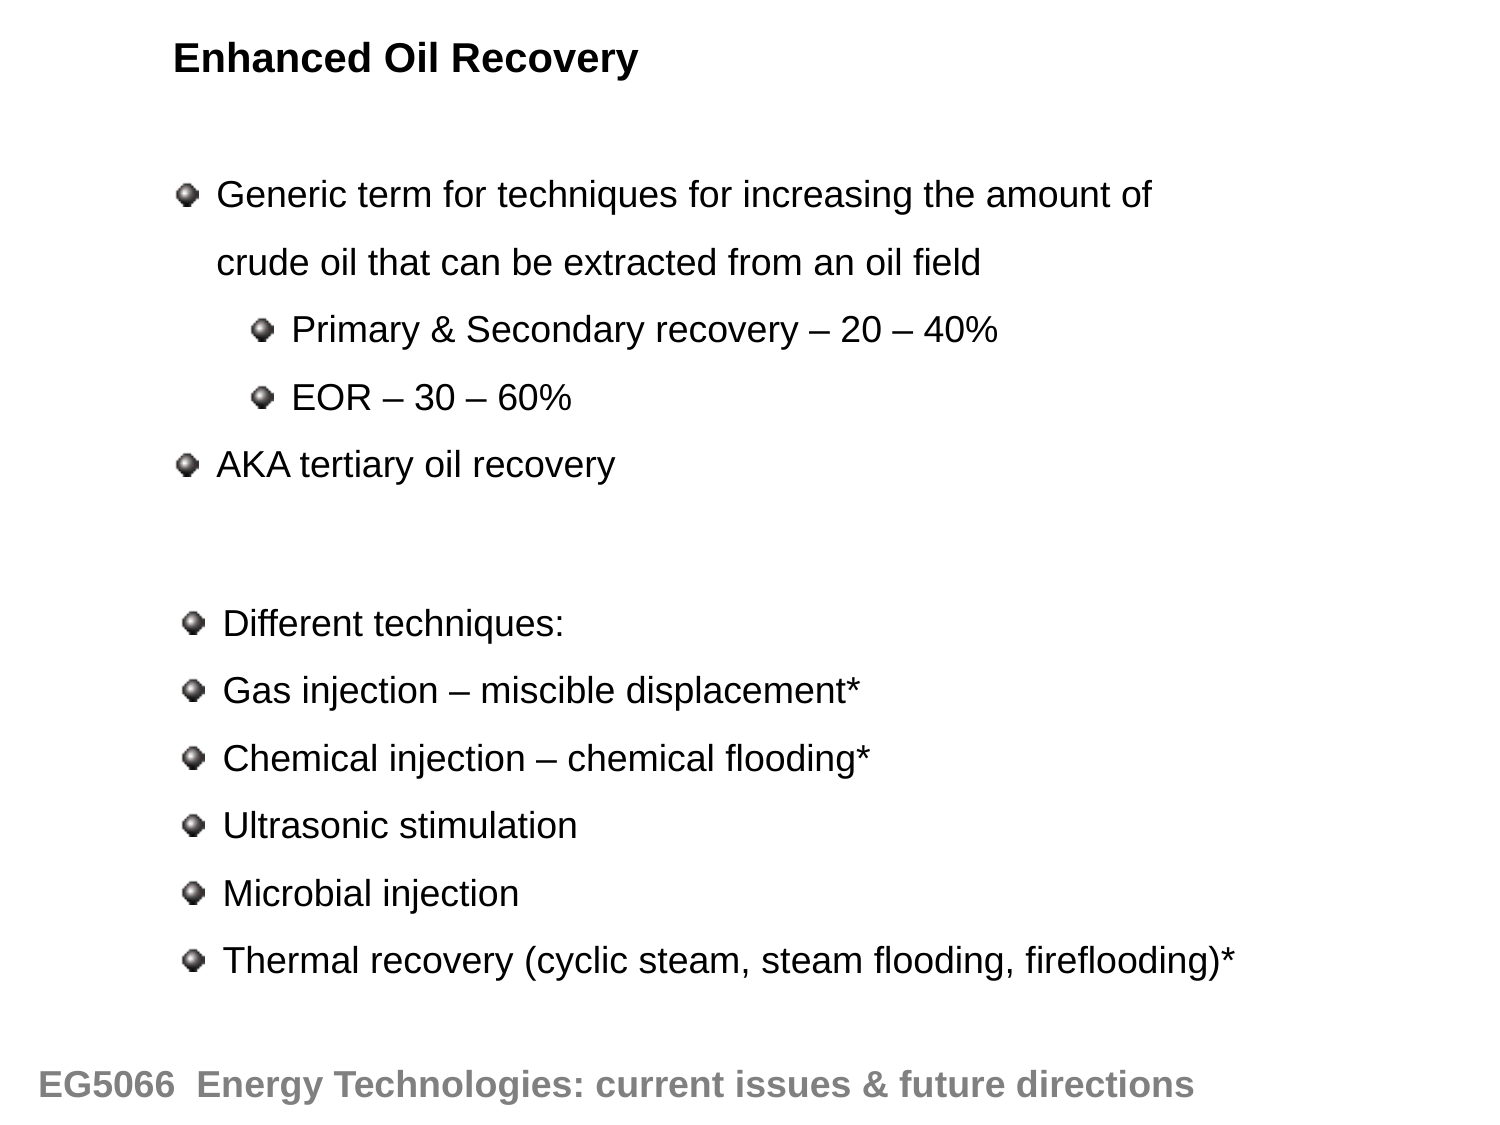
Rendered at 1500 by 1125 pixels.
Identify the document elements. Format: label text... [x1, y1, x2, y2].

picture [247, 382, 274, 409]
text_box Enhanced Oil Recovery [158, 23, 655, 89]
picture [178, 742, 205, 770]
picture [172, 179, 199, 207]
picture [178, 675, 205, 702]
picture [178, 810, 205, 837]
picture [178, 945, 205, 972]
text_box Different techniques: Gas injection – miscible displacement* Chemical injection – chemical flooding* Ultrasonic stimulation Microbial injection Thermal recovery (cyclic steam, steam flooding, fireflooding)* [163, 568, 1251, 989]
text_box EG5066 Energy Technologies: current issues & future directions [23, 1052, 1313, 1113]
picture [178, 877, 205, 905]
picture [247, 314, 274, 342]
text_box Generic term for techniques for increasing the amount of crude oil that can be extracted from an oil field Primary & Secondary recovery – 20 – 40% EOR – 30 – 60% AKA tertiary oil recovery [157, 140, 1213, 493]
picture [172, 449, 199, 477]
picture [178, 607, 205, 635]
